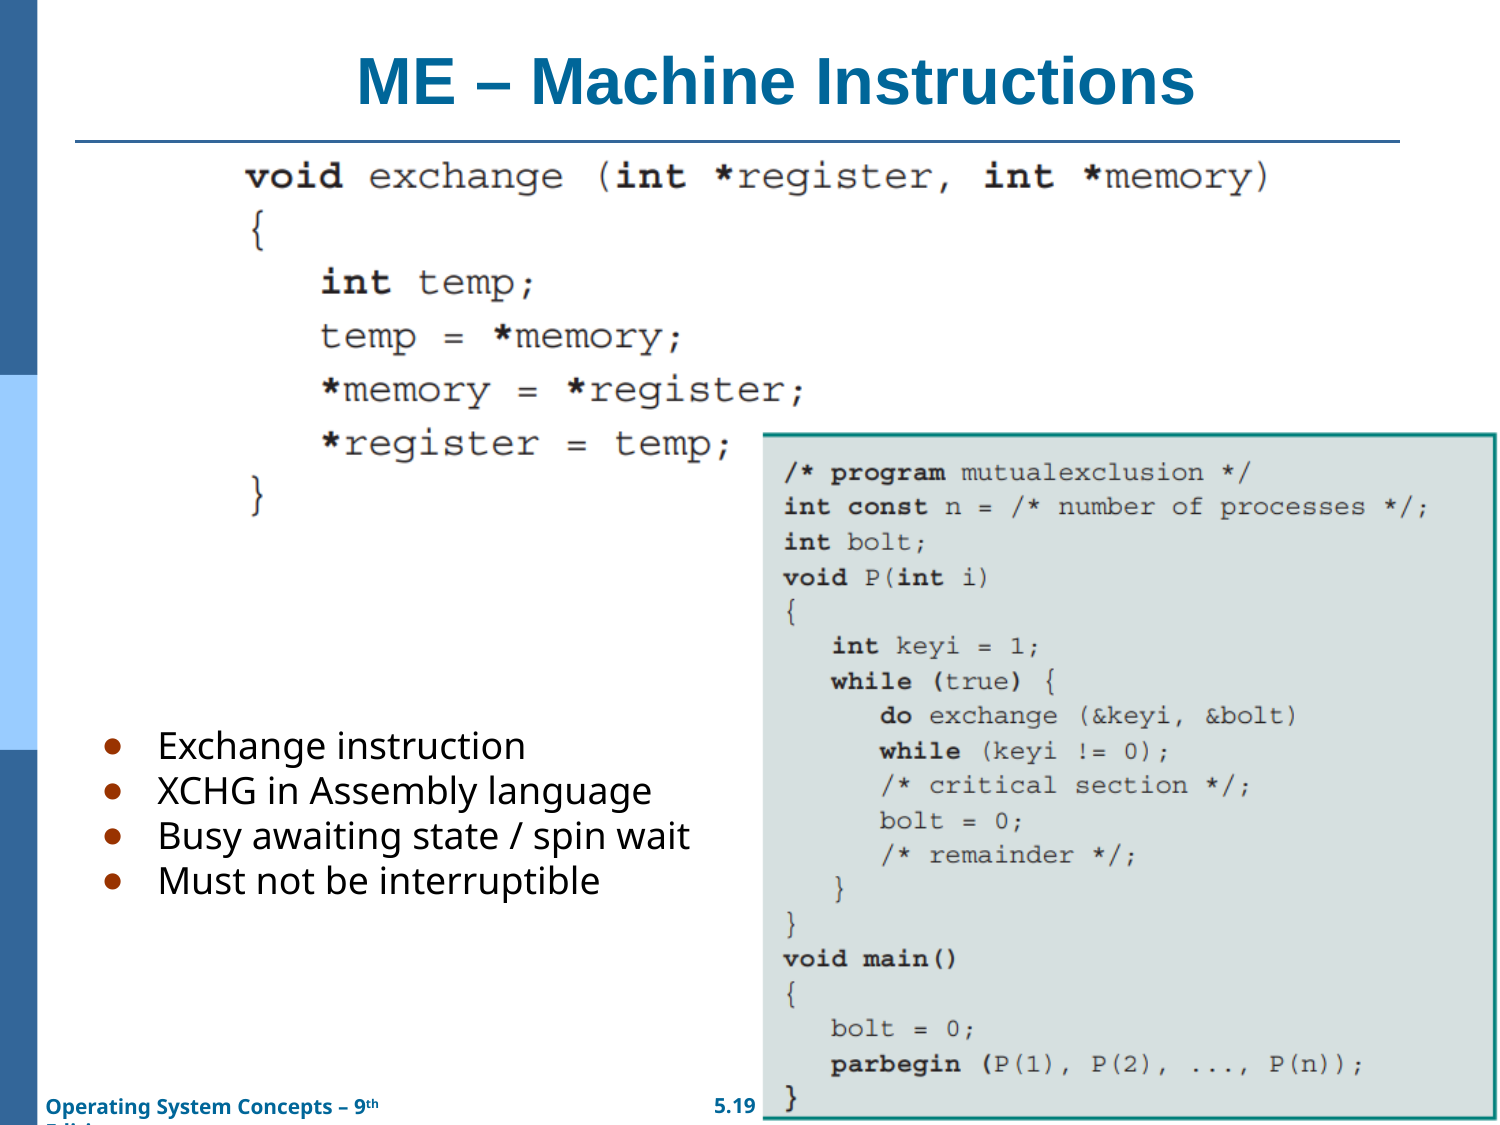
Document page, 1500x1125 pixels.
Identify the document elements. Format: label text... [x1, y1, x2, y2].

list Exchange instruction XCHG in Assembly language Busy awaiting state / spin wait Must not be interruptible [86, 714, 753, 866]
picture [230, 155, 1500, 1125]
title ME – Machine Instructions [128, 30, 1425, 126]
